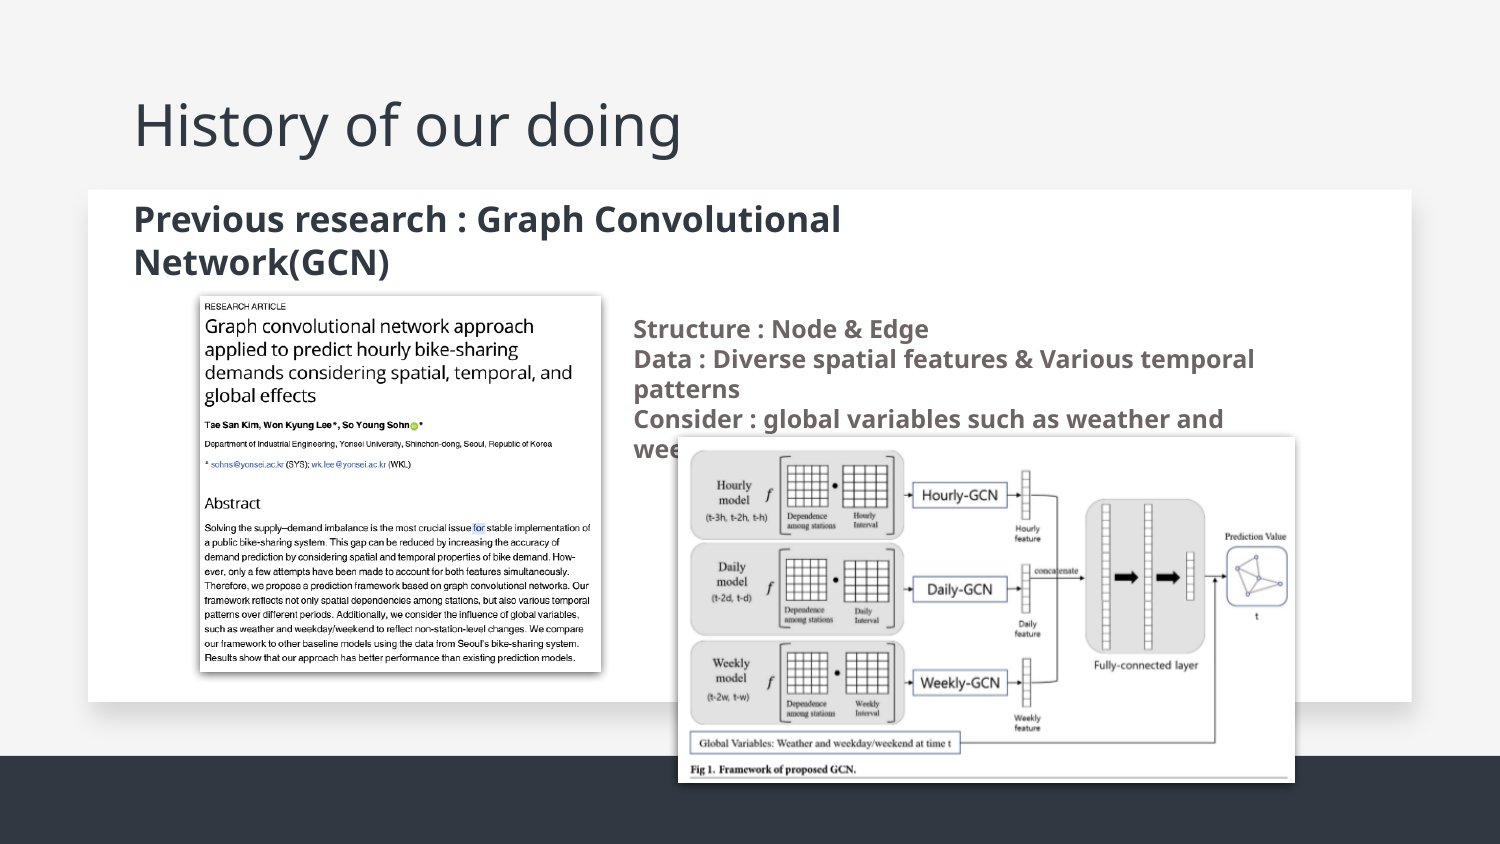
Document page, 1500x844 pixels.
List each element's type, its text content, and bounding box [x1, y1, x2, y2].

subtitle Structure : Node & Edge Data : Diverse spatial features & Various temporal patterns Consider : global variables such as weather and weekdays [618, 298, 1355, 593]
picture [678, 437, 1295, 783]
subtitle Previous research : Graph Convolutional Network(GCN) [118, 210, 1097, 297]
title History of our doing [118, 72, 1442, 167]
picture [200, 296, 601, 673]
text_box [88, 189, 1412, 702]
